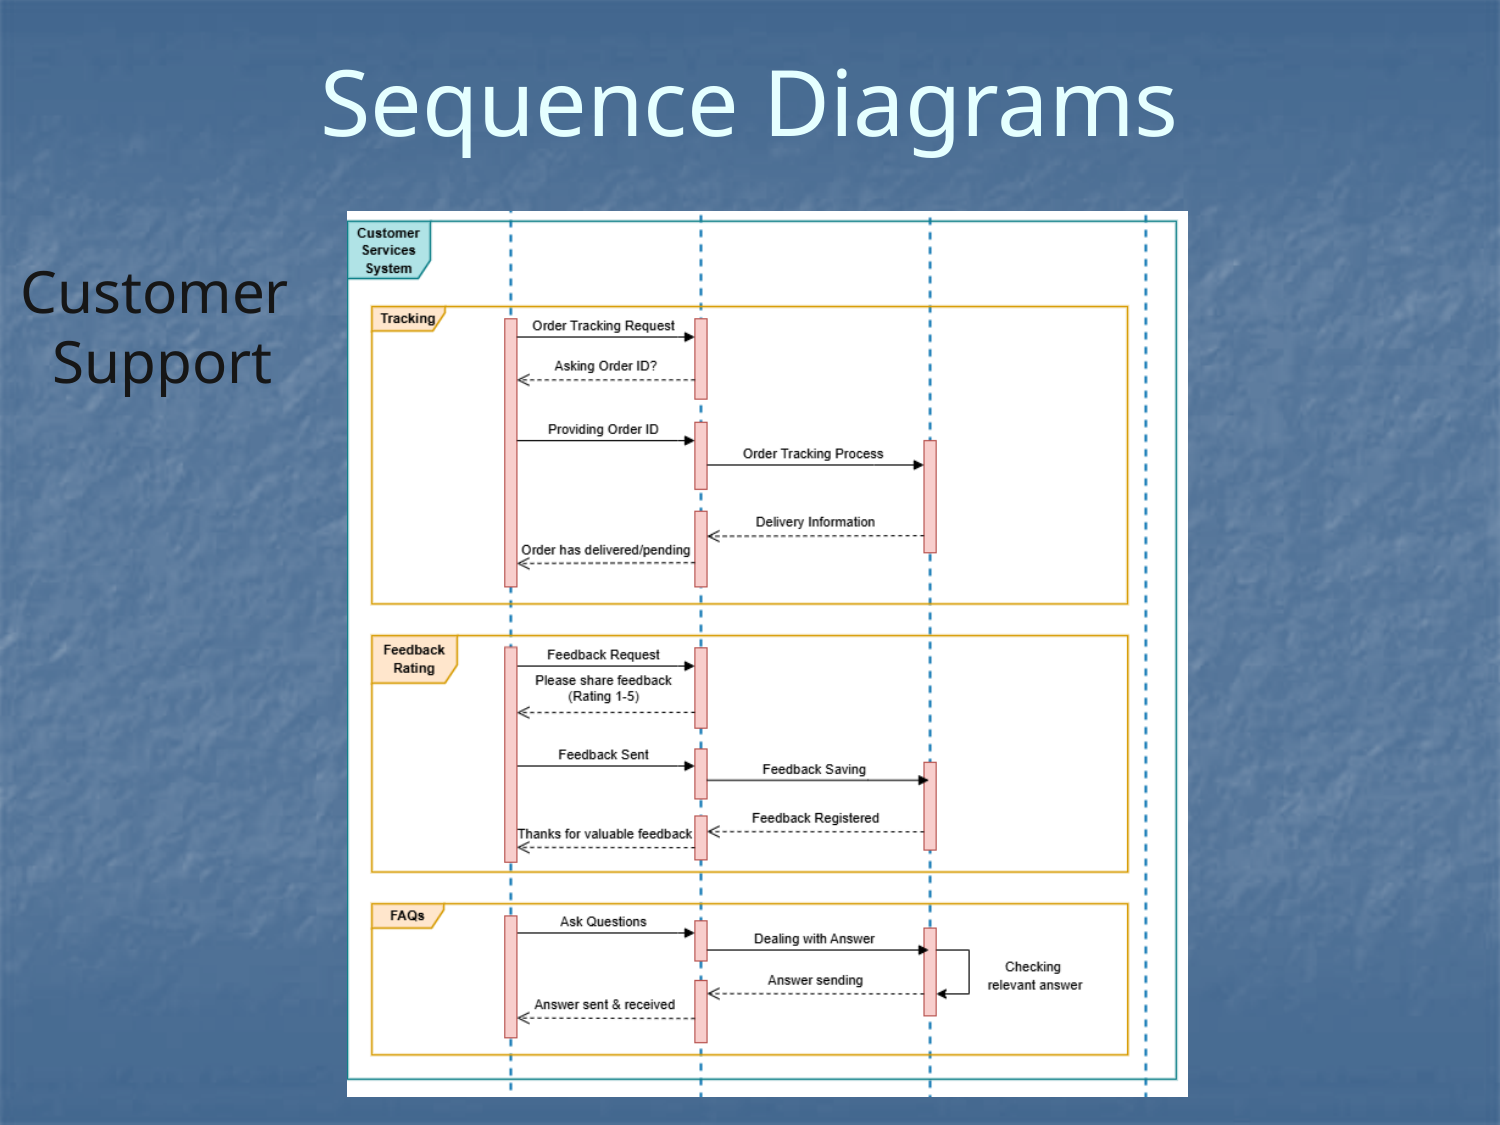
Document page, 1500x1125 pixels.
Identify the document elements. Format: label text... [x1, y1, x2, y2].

picture [347, 210, 1188, 1097]
text_box Customer Support [0, 212, 343, 438]
title Sequence Diagrams [74, 0, 1426, 213]
